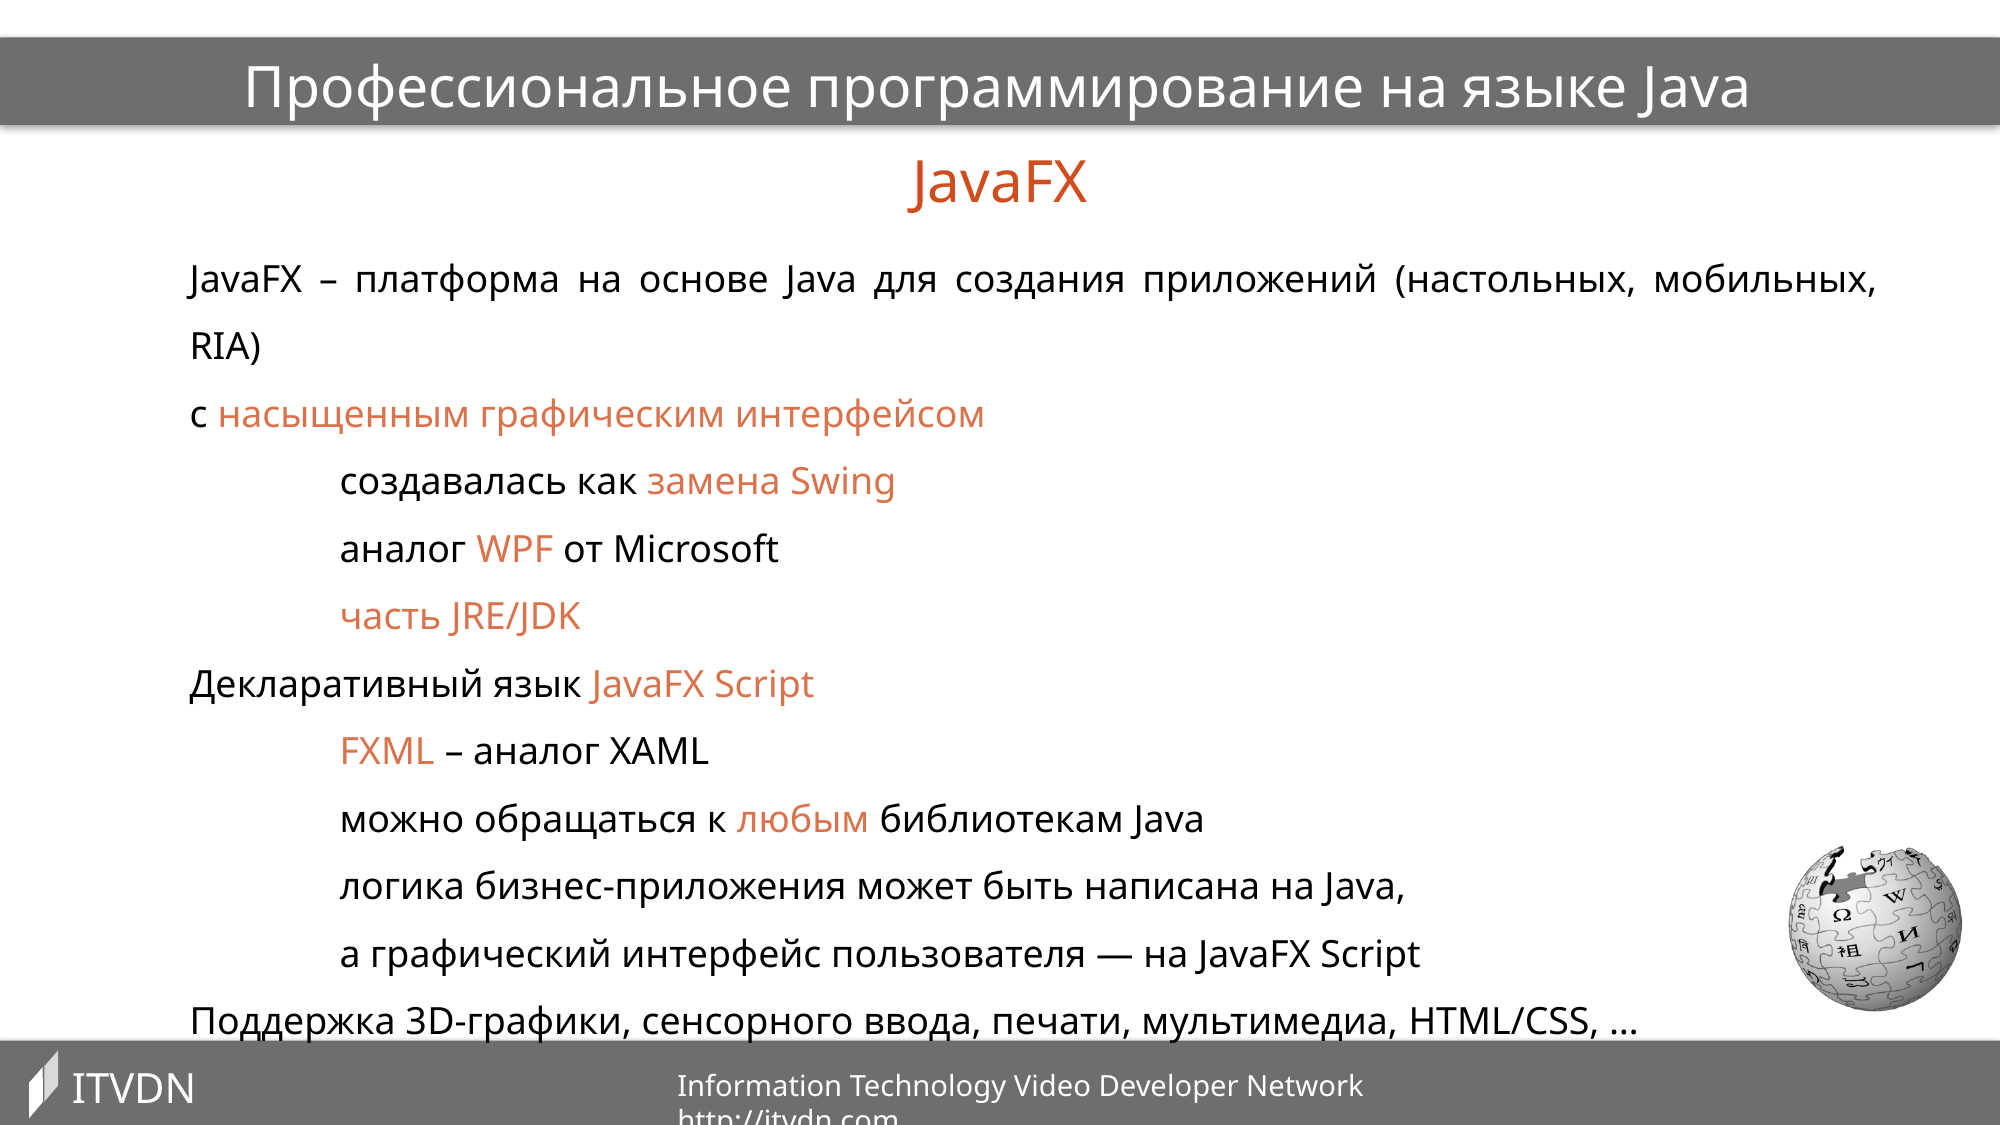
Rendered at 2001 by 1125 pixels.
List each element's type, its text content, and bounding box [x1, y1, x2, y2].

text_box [28, 1050, 59, 1119]
text_box Information Technology Video Developer Network http://itvdn.com [662, 1059, 1963, 1125]
text_box ITVDN [62, 1054, 212, 1120]
text_box JavaFX – платформа на основе Java для создания приложений (настольных, мобильных, RIA) с насыщенным графическим интерфейсом cоздавалась как замена Swing аналог WPF от Microsoft часть JRE/JDK Декларативный язык JavaFX Script FXML – аналог XAML можно обращаться к любым библиотекам Java логика бизнес-приложения может быть написана на Java, а графический интерфейс пользователя — на JavaFX Script Поддержка 3D-графики, сенсорного ввода, печати, мультимедиа, HTML/CSS, … [174, 224, 1893, 1050]
text_box JavaFX [324, 138, 1675, 224]
text_box Профессиональное программирование на языке Java [207, 37, 1788, 132]
picture [1787, 844, 1963, 1020]
text_box [0, 34, 2000, 128]
text_box [0, 1037, 2000, 1125]
